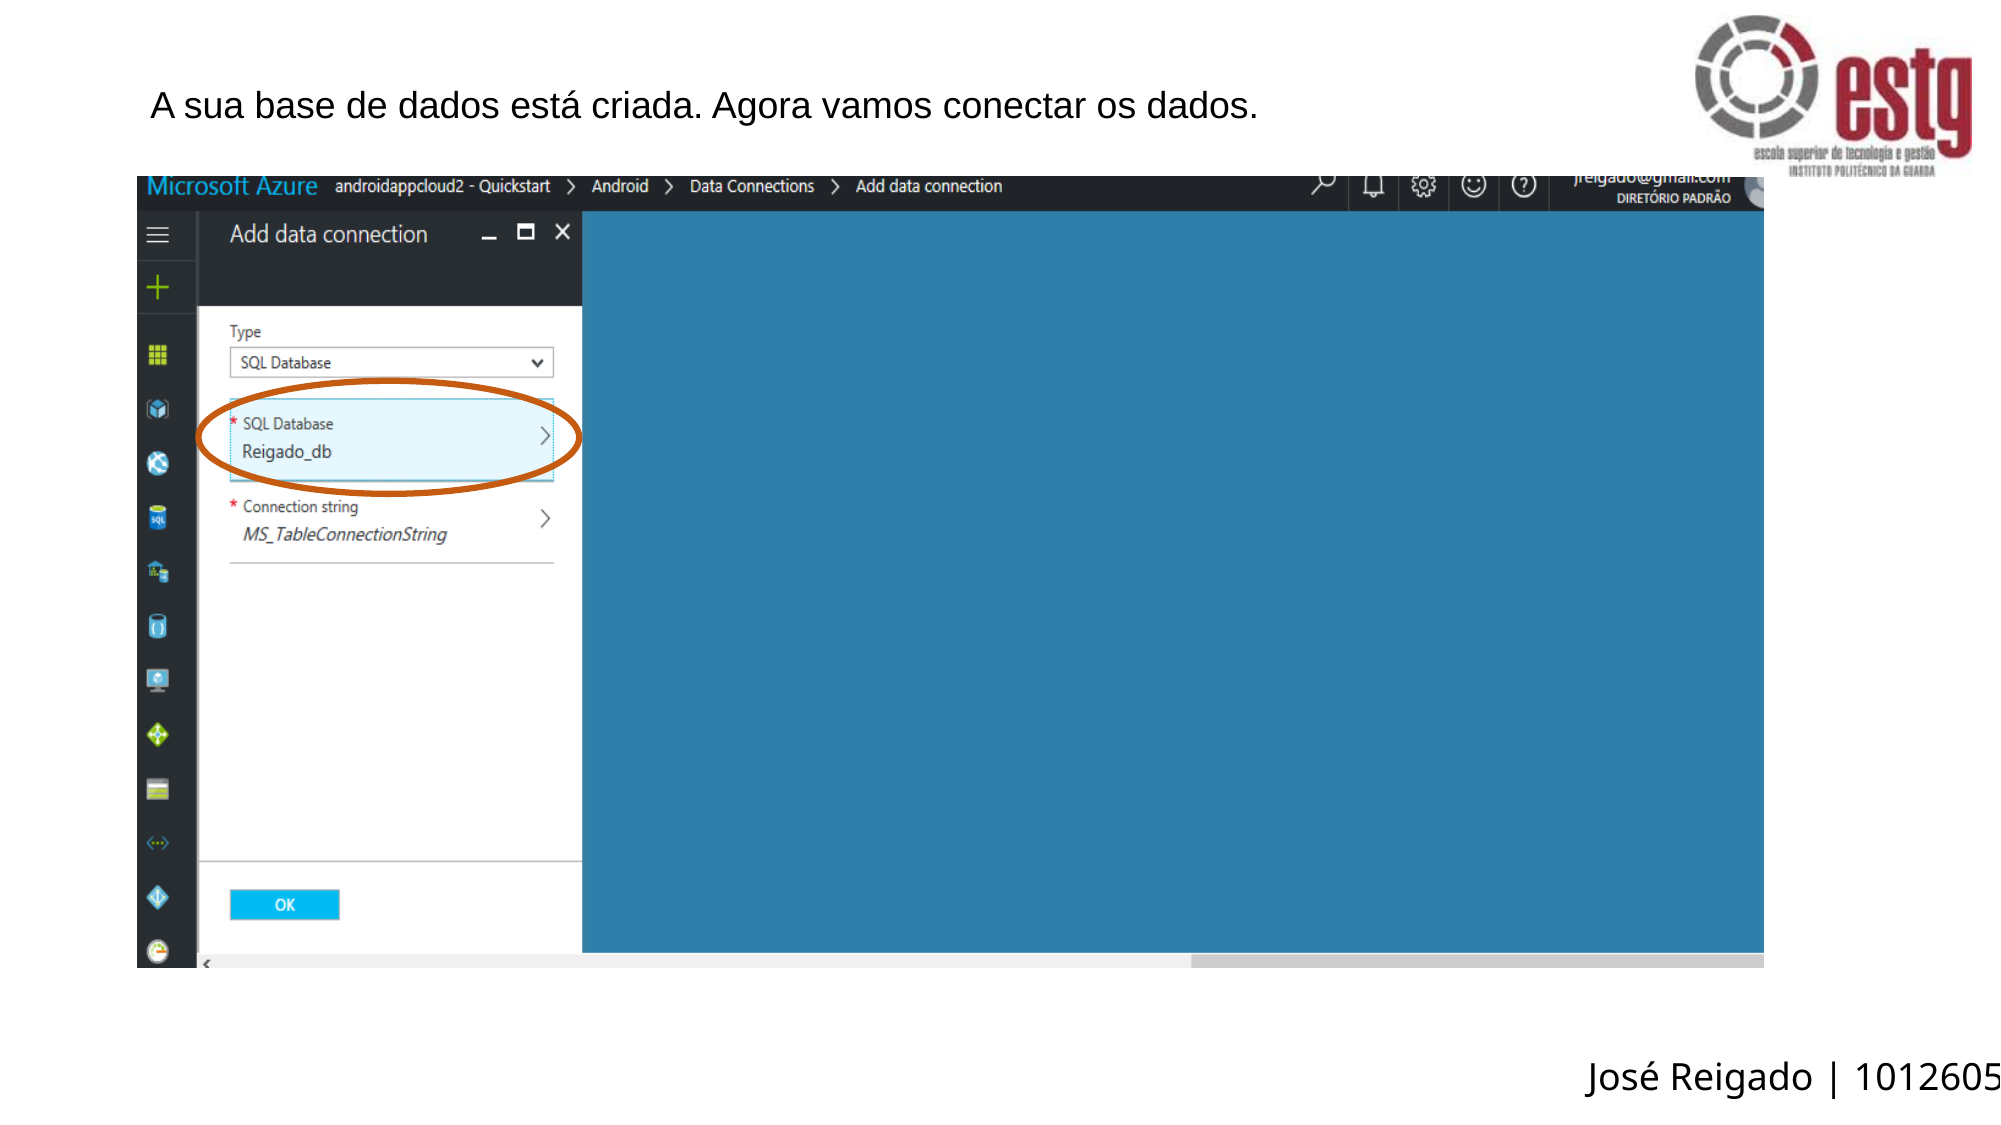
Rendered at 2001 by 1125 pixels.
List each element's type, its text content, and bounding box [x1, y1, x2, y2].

text_box José Reigado | 1012605 [1573, 1045, 2000, 1106]
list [137, 176, 1764, 968]
picture [1695, 15, 1972, 177]
text_box A sua base de dados está criada. Agora vamos conectar os dados. [135, 73, 1275, 134]
